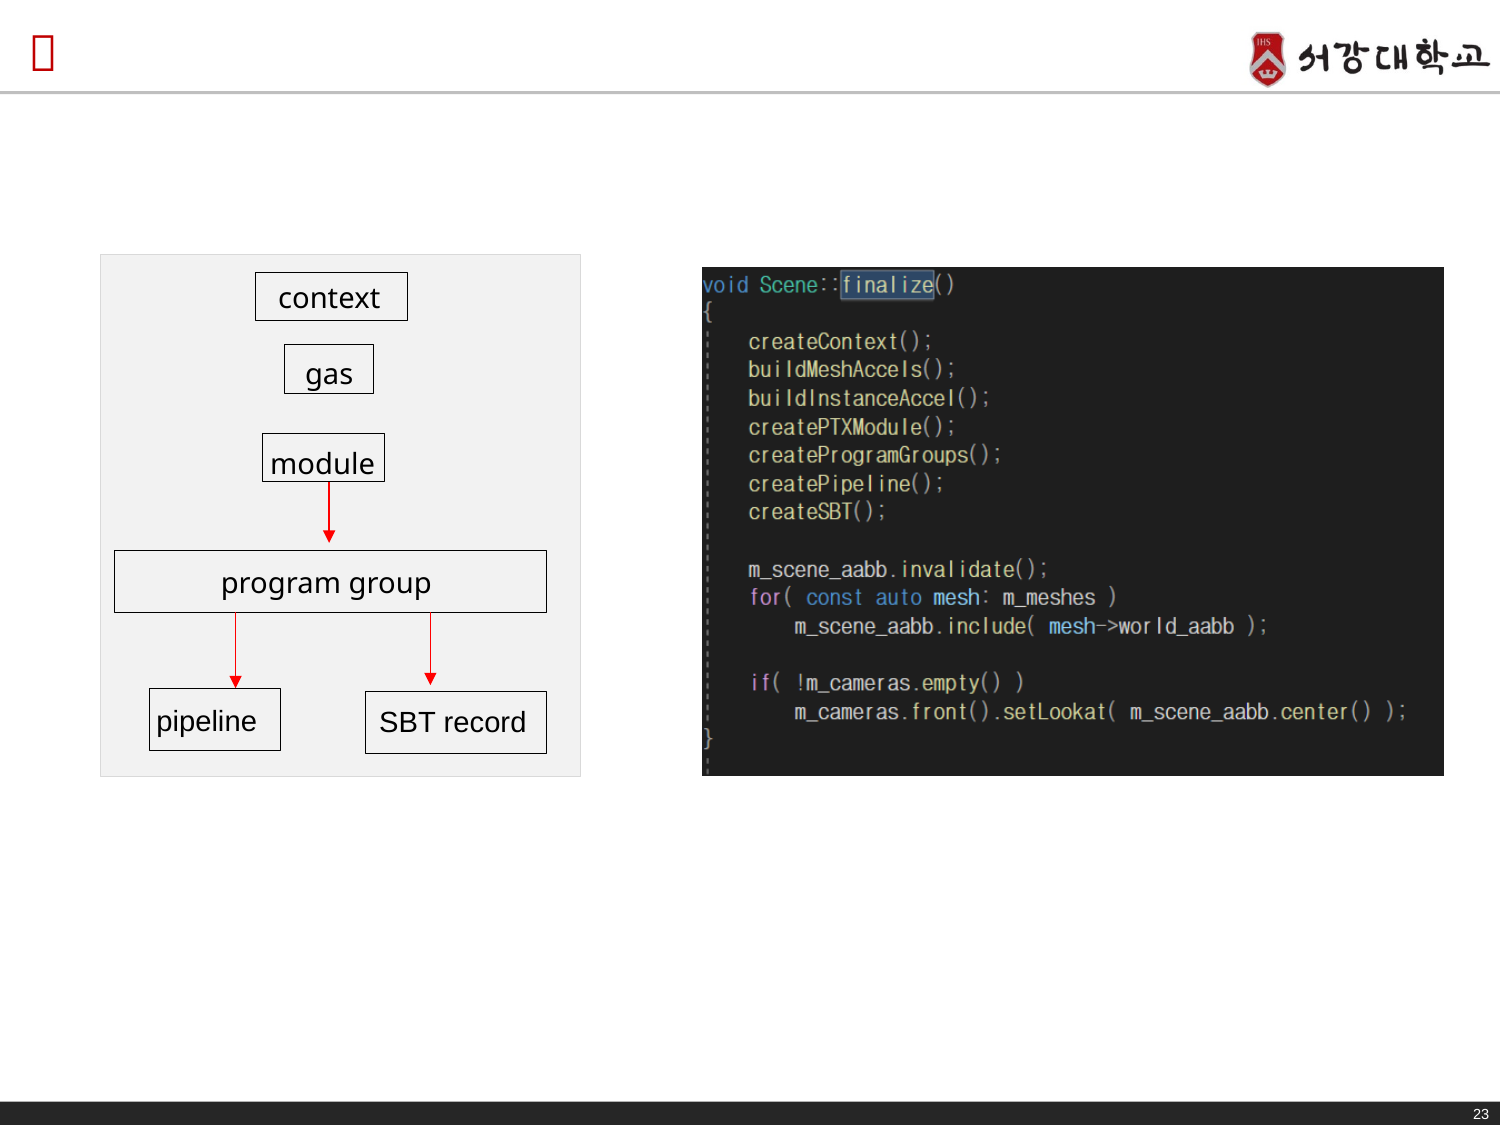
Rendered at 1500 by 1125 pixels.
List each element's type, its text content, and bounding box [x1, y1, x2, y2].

slide_number 23 [1154, 1101, 1500, 1125]
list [702, 266, 1444, 777]
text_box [100, 254, 632, 777]
picture [1241, 18, 1491, 90]
